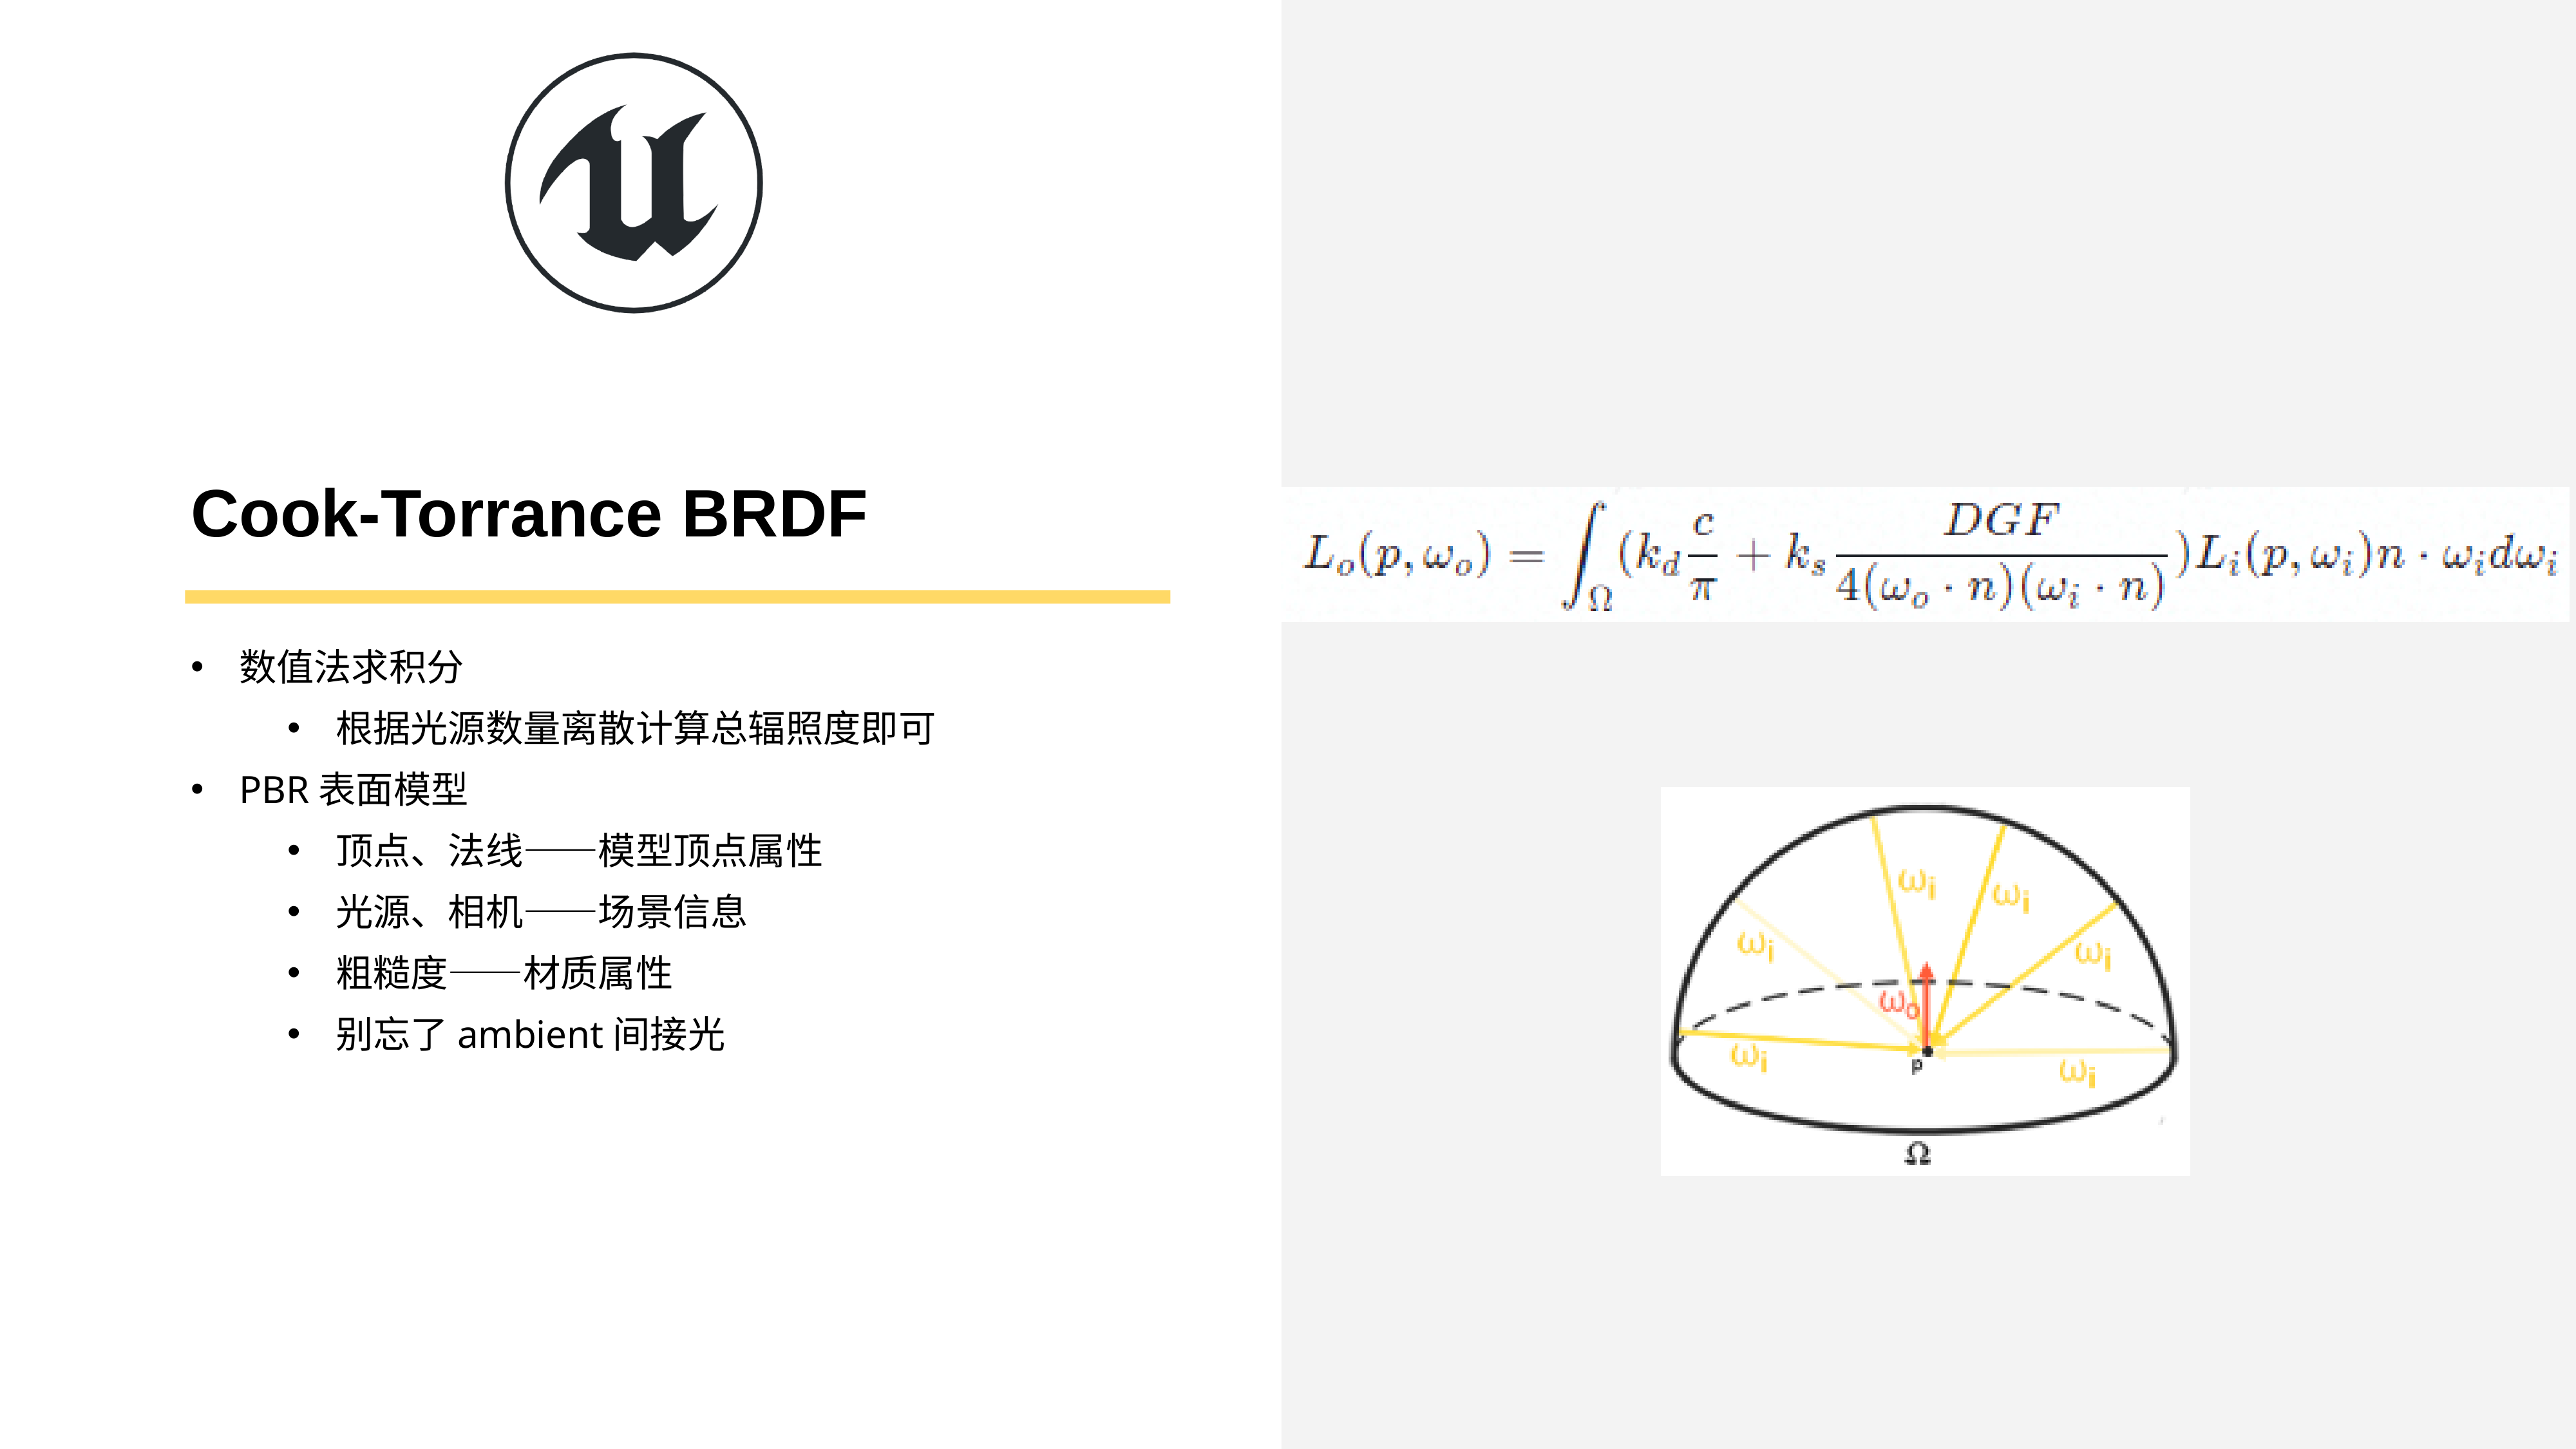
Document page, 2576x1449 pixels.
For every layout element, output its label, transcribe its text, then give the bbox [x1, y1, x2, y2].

text_box [185, 590, 1171, 604]
text_box Cook-Torrance BRDF [185, 464, 1133, 556]
picture [495, 42, 773, 327]
text_box 数值法求积分 根据光源数量离散计算总辐照度即可 PBR表面模型 顶点、法线——模型顶点属性 光源、相机——场景信息 粗糙度——材质属性 别忘了ambient间接光 [185, 638, 1171, 1061]
picture [1660, 787, 2190, 1177]
picture [1281, 487, 2570, 623]
text_box [1281, 0, 2576, 1449]
